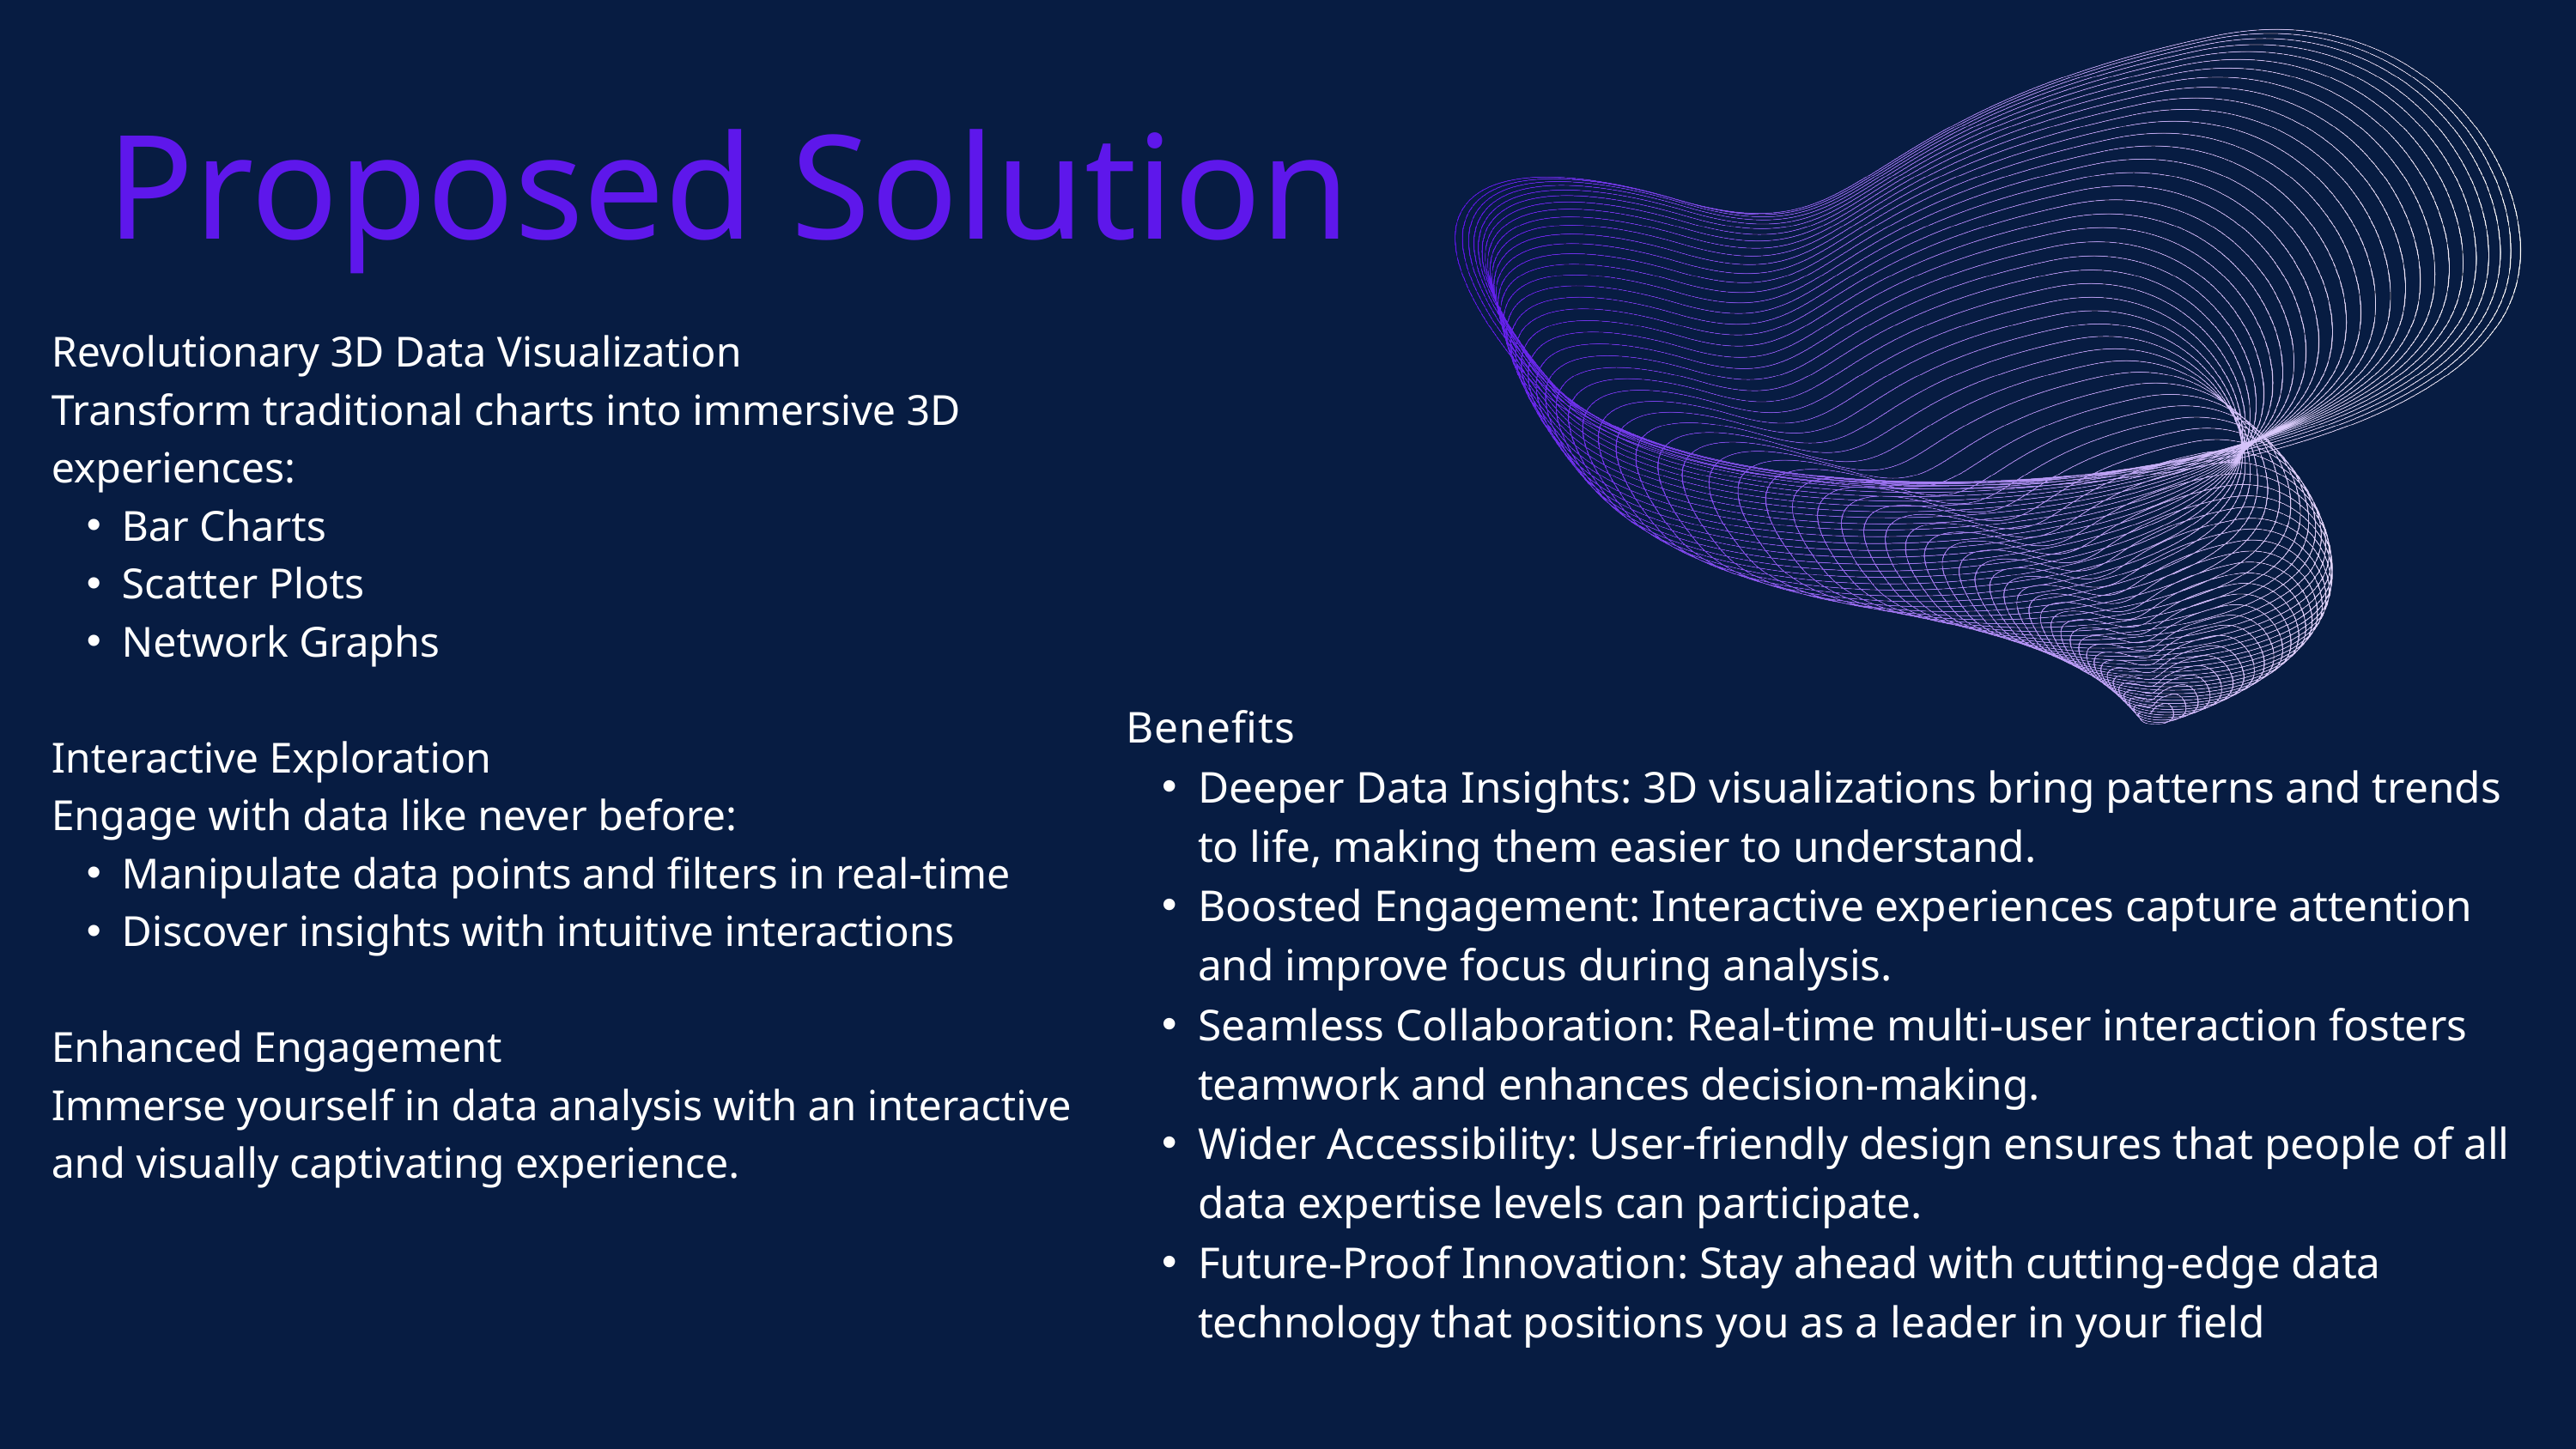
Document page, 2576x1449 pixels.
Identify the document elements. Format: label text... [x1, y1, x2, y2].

text_box [1449, 27, 2525, 724]
text_box Benefits Deeper Data Insights: 3D visualizations bring patterns and trends to life, making them easier to understand. Boosted Engagement: Interactive experiences capture attention and improve focus during analysis. Seamless Collaboration: Real-time multi-user interaction fosters teamwork and enhances decision-making. Wider Accessibility: User-friendly design ensures that people of all data expertise levels can participate. Future-Proof Innovation: Stay ahead with cutting-edge data technology that positions you as a leader in your field [1126, 667, 2535, 1406]
text_box Revolutionary 3D Data Visualization Transform traditional charts into immersive 3D experiences: Bar Charts Scatter Plots Network Graphs Interactive Exploration Engage with data like never before: Manipulate data points and filters in real-time Discover insights with intuitive interactions Enhanced Engagement Immerse yourself in data analysis with an interactive and visually captivating experience. [51, 295, 1153, 1245]
text_box Proposed Solution [88, 65, 1407, 268]
